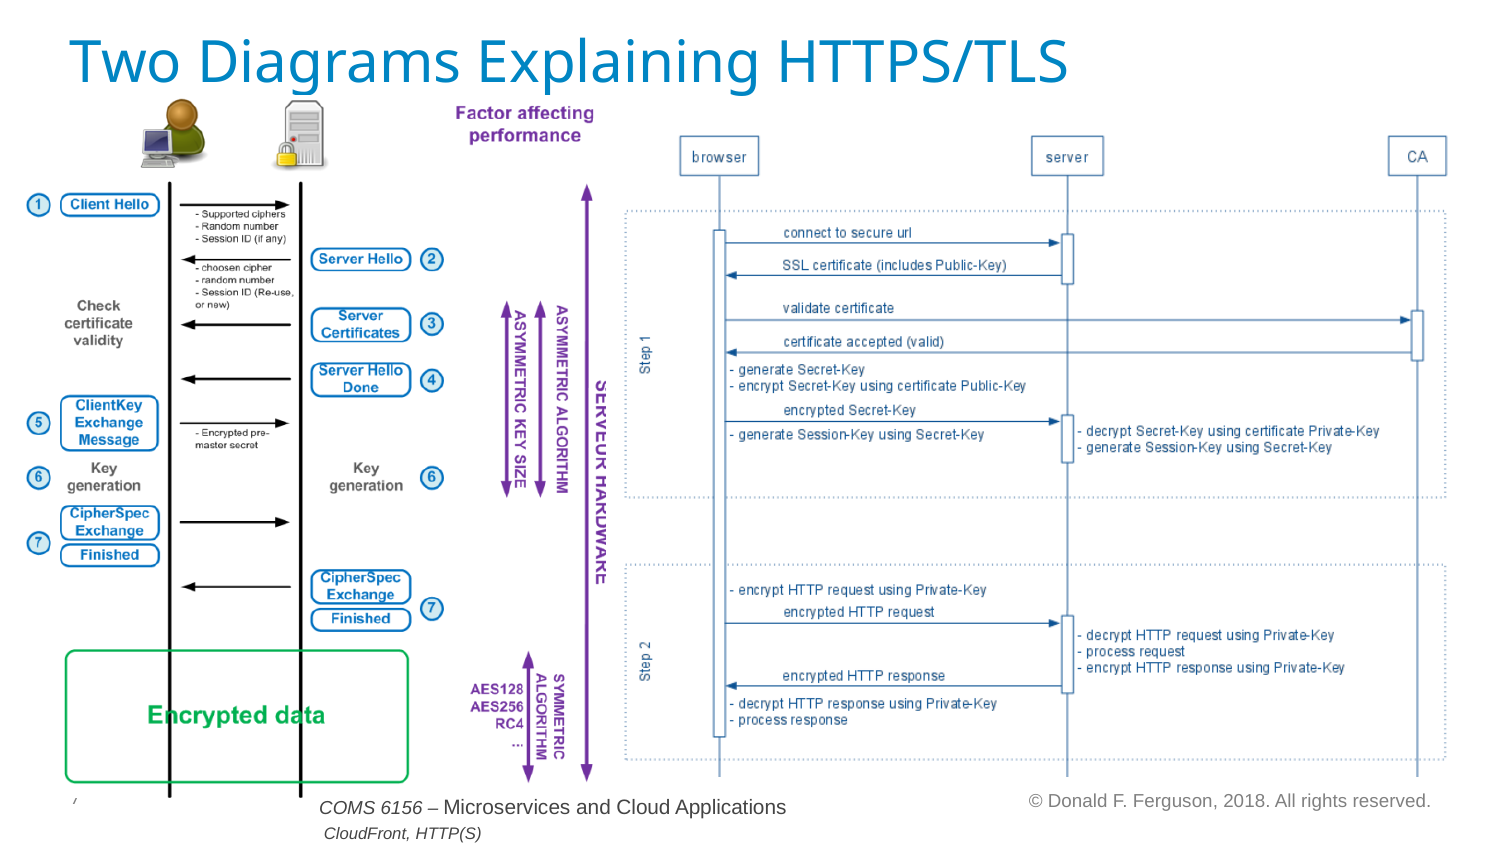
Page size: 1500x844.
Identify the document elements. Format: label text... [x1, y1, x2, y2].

picture [26, 95, 1487, 799]
title Two Diagrams Explaining HTTPS/TLS [69, 31, 1422, 96]
